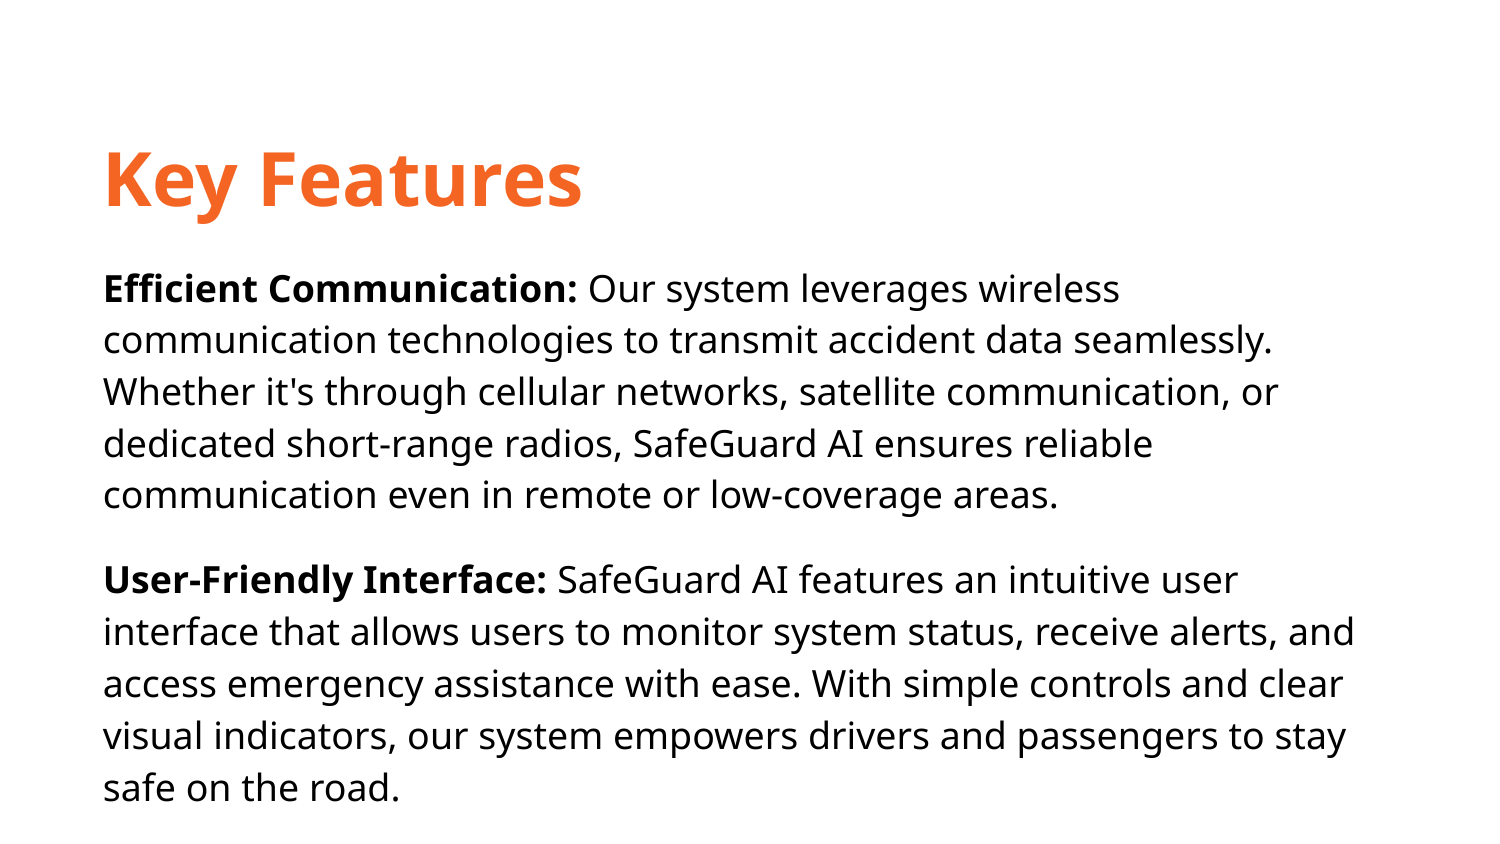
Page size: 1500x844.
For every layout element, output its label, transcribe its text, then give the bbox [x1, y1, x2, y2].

title Key Features [87, 116, 941, 242]
title Efficient Communication: Our system leverages wireless communication technologies to transmit accident data seamlessly. Whether it's through cellular networks, satellite communication, or dedicated short-range radios, SafeGuard AI ensures reliable communication even in remote or low-coverage areas. User-Friendly Interface: SafeGuard AI features an intuitive user interface that allows users to monitor system status, receive alerts, and access emergency assistance with ease. With simple controls and clear visual indicators, our system empowers drivers and passengers to stay safe on the road. [87, 242, 1396, 746]
